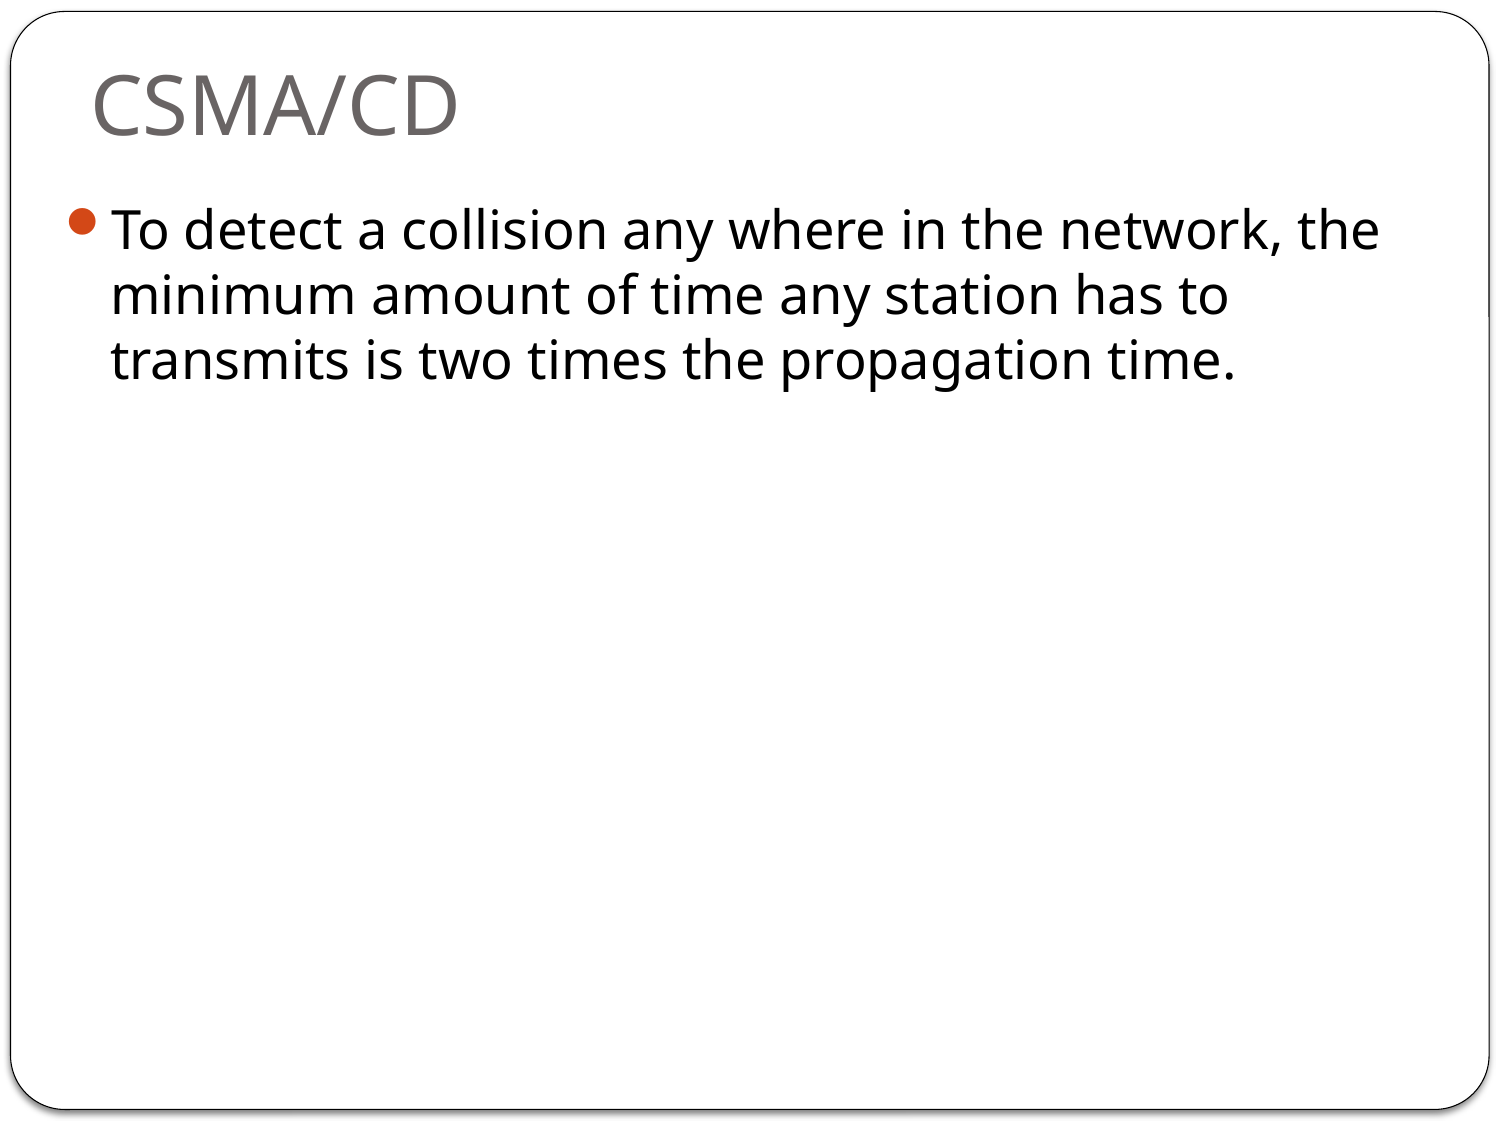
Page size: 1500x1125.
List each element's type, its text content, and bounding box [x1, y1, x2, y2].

title CSMA/CD [75, 45, 1500, 233]
slide_number 143 [1149, 1050, 1500, 1125]
list To detect a collision any where in the network, the minimum amount of time any station has to transmits is two times the propagation time. [50, 187, 1400, 1063]
